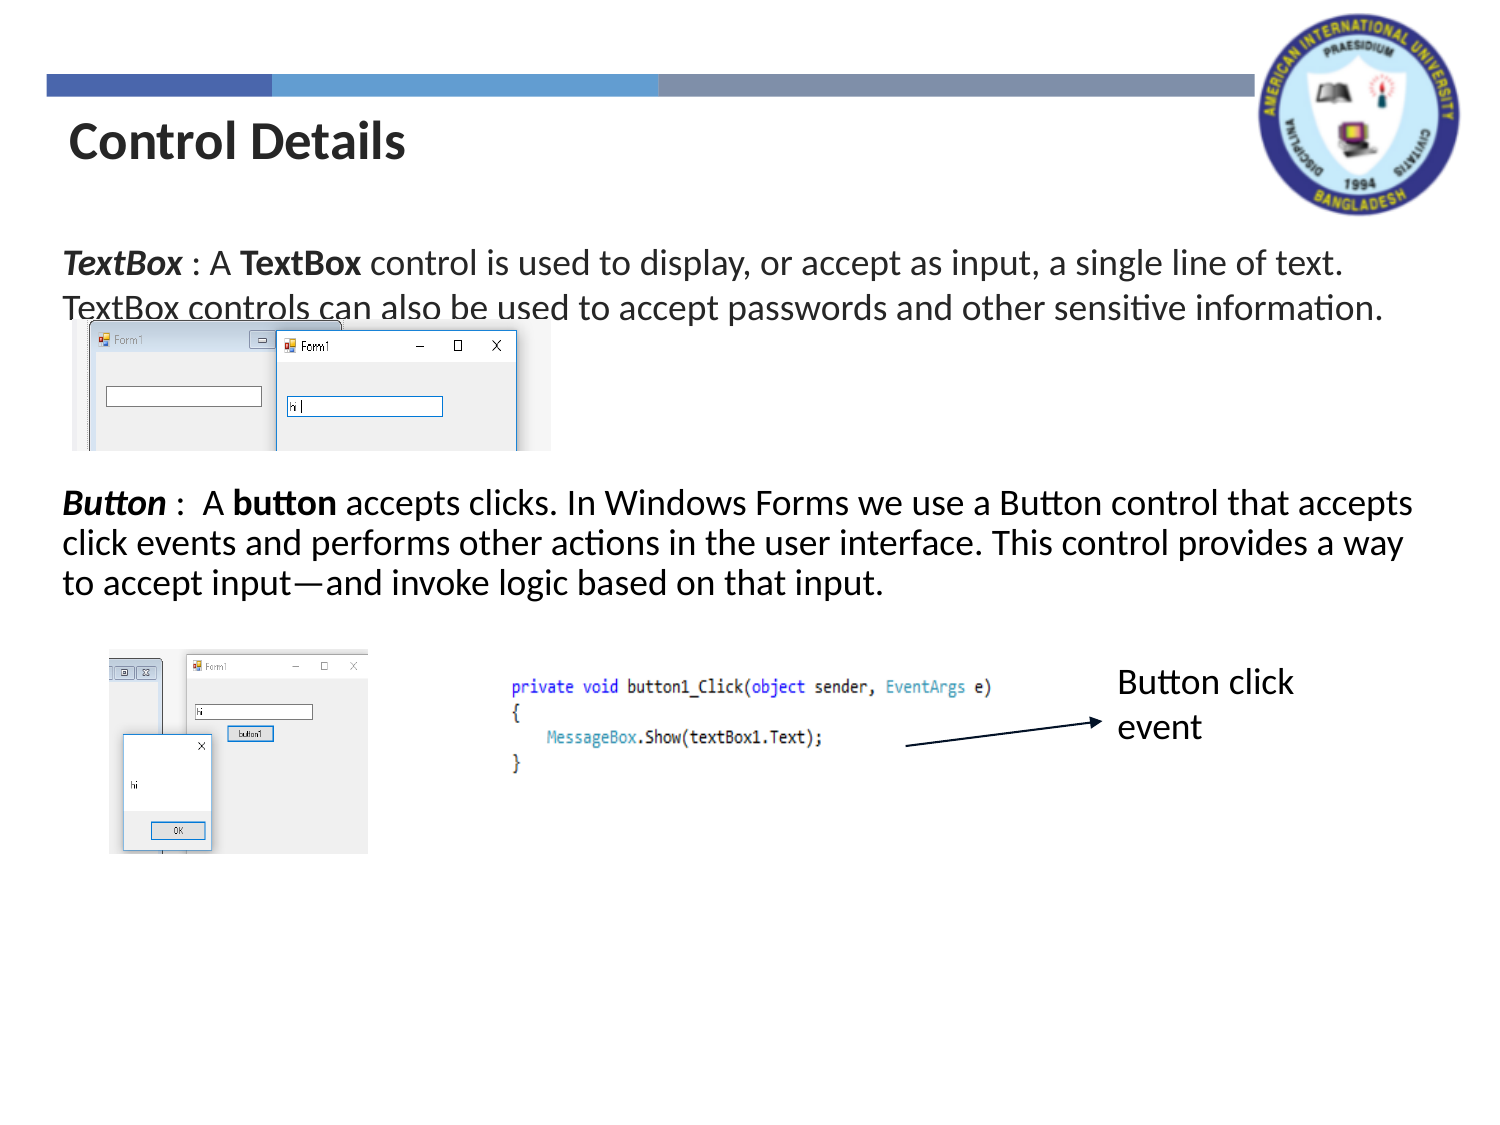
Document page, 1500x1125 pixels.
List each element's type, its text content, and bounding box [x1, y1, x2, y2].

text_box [905, 720, 1103, 747]
text_box Button click event [1102, 649, 1320, 755]
picture [493, 648, 1029, 797]
text_box Button : A button accepts clicks. In Windows Forms we use a Button control that accepts click events and performs other actions in the user interface. This control provides a way to accept input—and invoke logic based on that input. [47, 475, 1430, 538]
picture [71, 318, 551, 452]
picture [1254, 9, 1465, 221]
text_box TextBox : A TextBox control is used to display, or accept as input, a single line of text. TextBox controls can also be used to accept passwords and other sensitive information. [47, 230, 1430, 320]
picture [109, 648, 369, 854]
text_box Control Details [54, 97, 586, 179]
